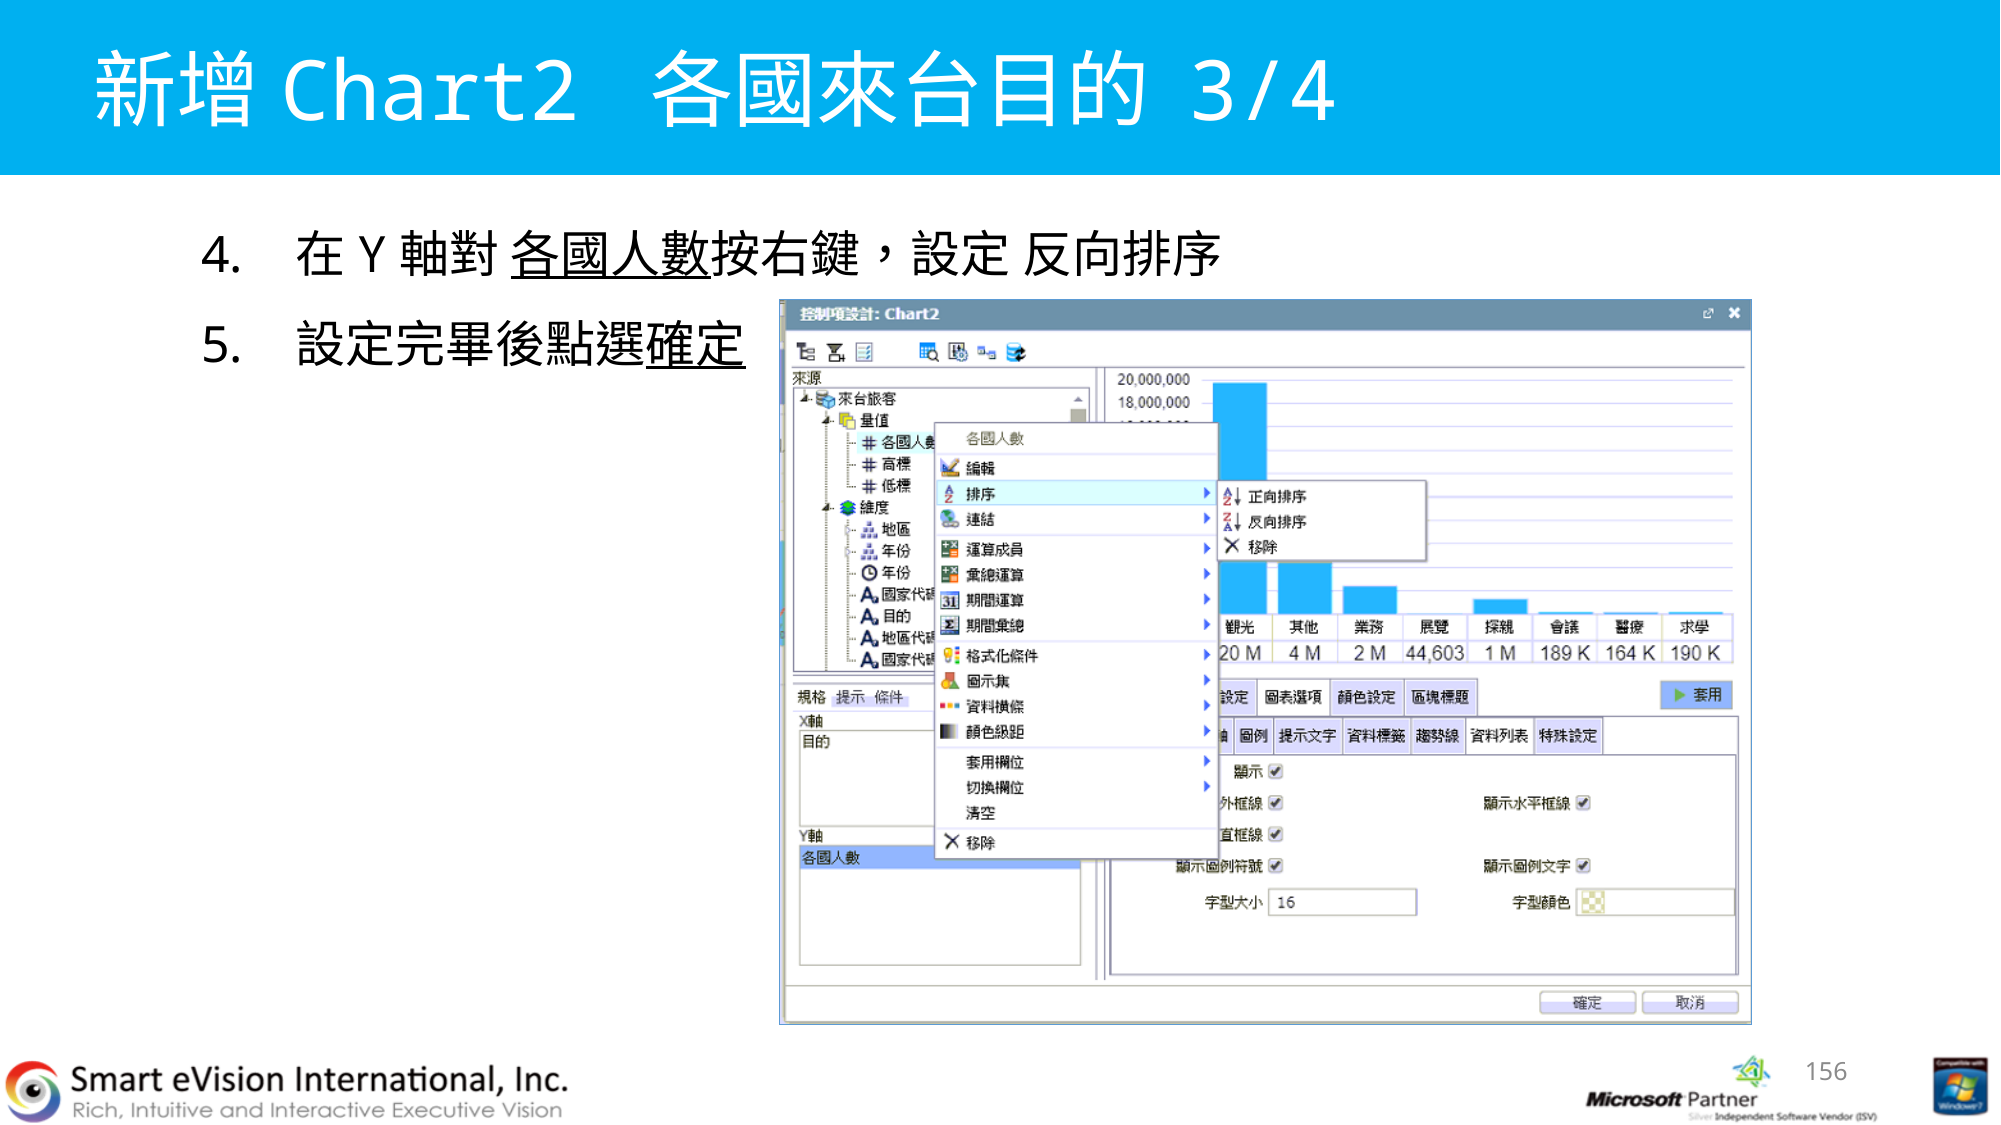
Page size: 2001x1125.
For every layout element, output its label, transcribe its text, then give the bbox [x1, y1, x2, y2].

picture [779, 299, 1752, 1025]
title 新增Chart2 各國來台目的 3/4 [78, 29, 1843, 145]
list 在Y軸對 各國人數按右鍵，設定 反向排序 設定完畢後點選確定 [186, 184, 1859, 1043]
slide_number 156 [1325, 1042, 1863, 1103]
